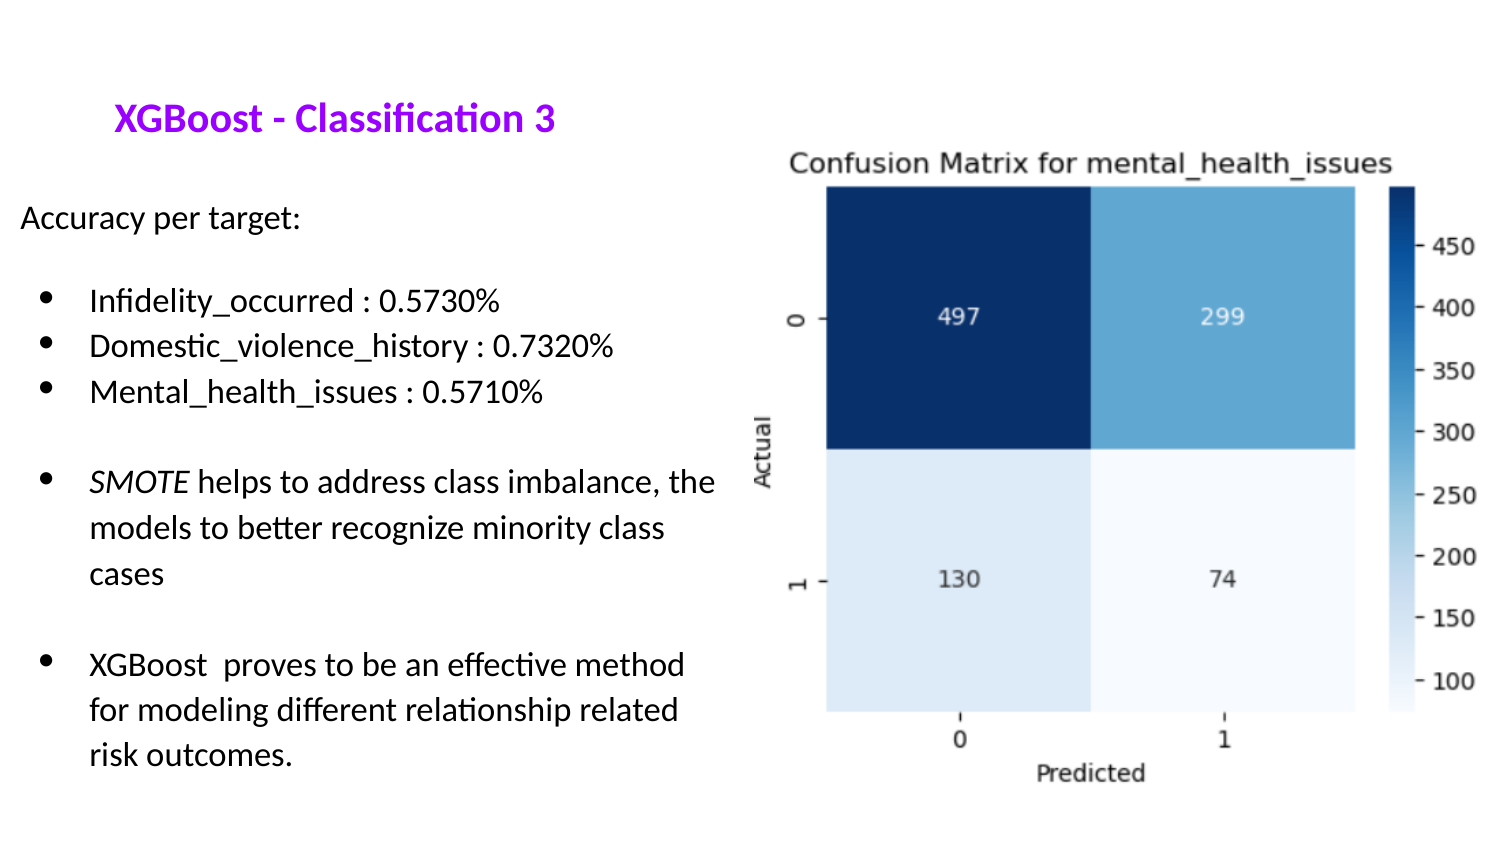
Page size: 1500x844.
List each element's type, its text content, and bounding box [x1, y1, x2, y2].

picture [753, 137, 1489, 816]
title XGBoost - Classification 3 [103, 44, 1397, 149]
list Accuracy per target: Infidelity_occurred : 0.5730% Domestic_violence_history : 0.7320% Mental_health_issues : 0.5710% SMOTE helps to address class imbalance, the models to better recognize minority class cases XGBoost proves to be an effective method for modeling different relationship related risk outcomes. [9, 148, 732, 826]
